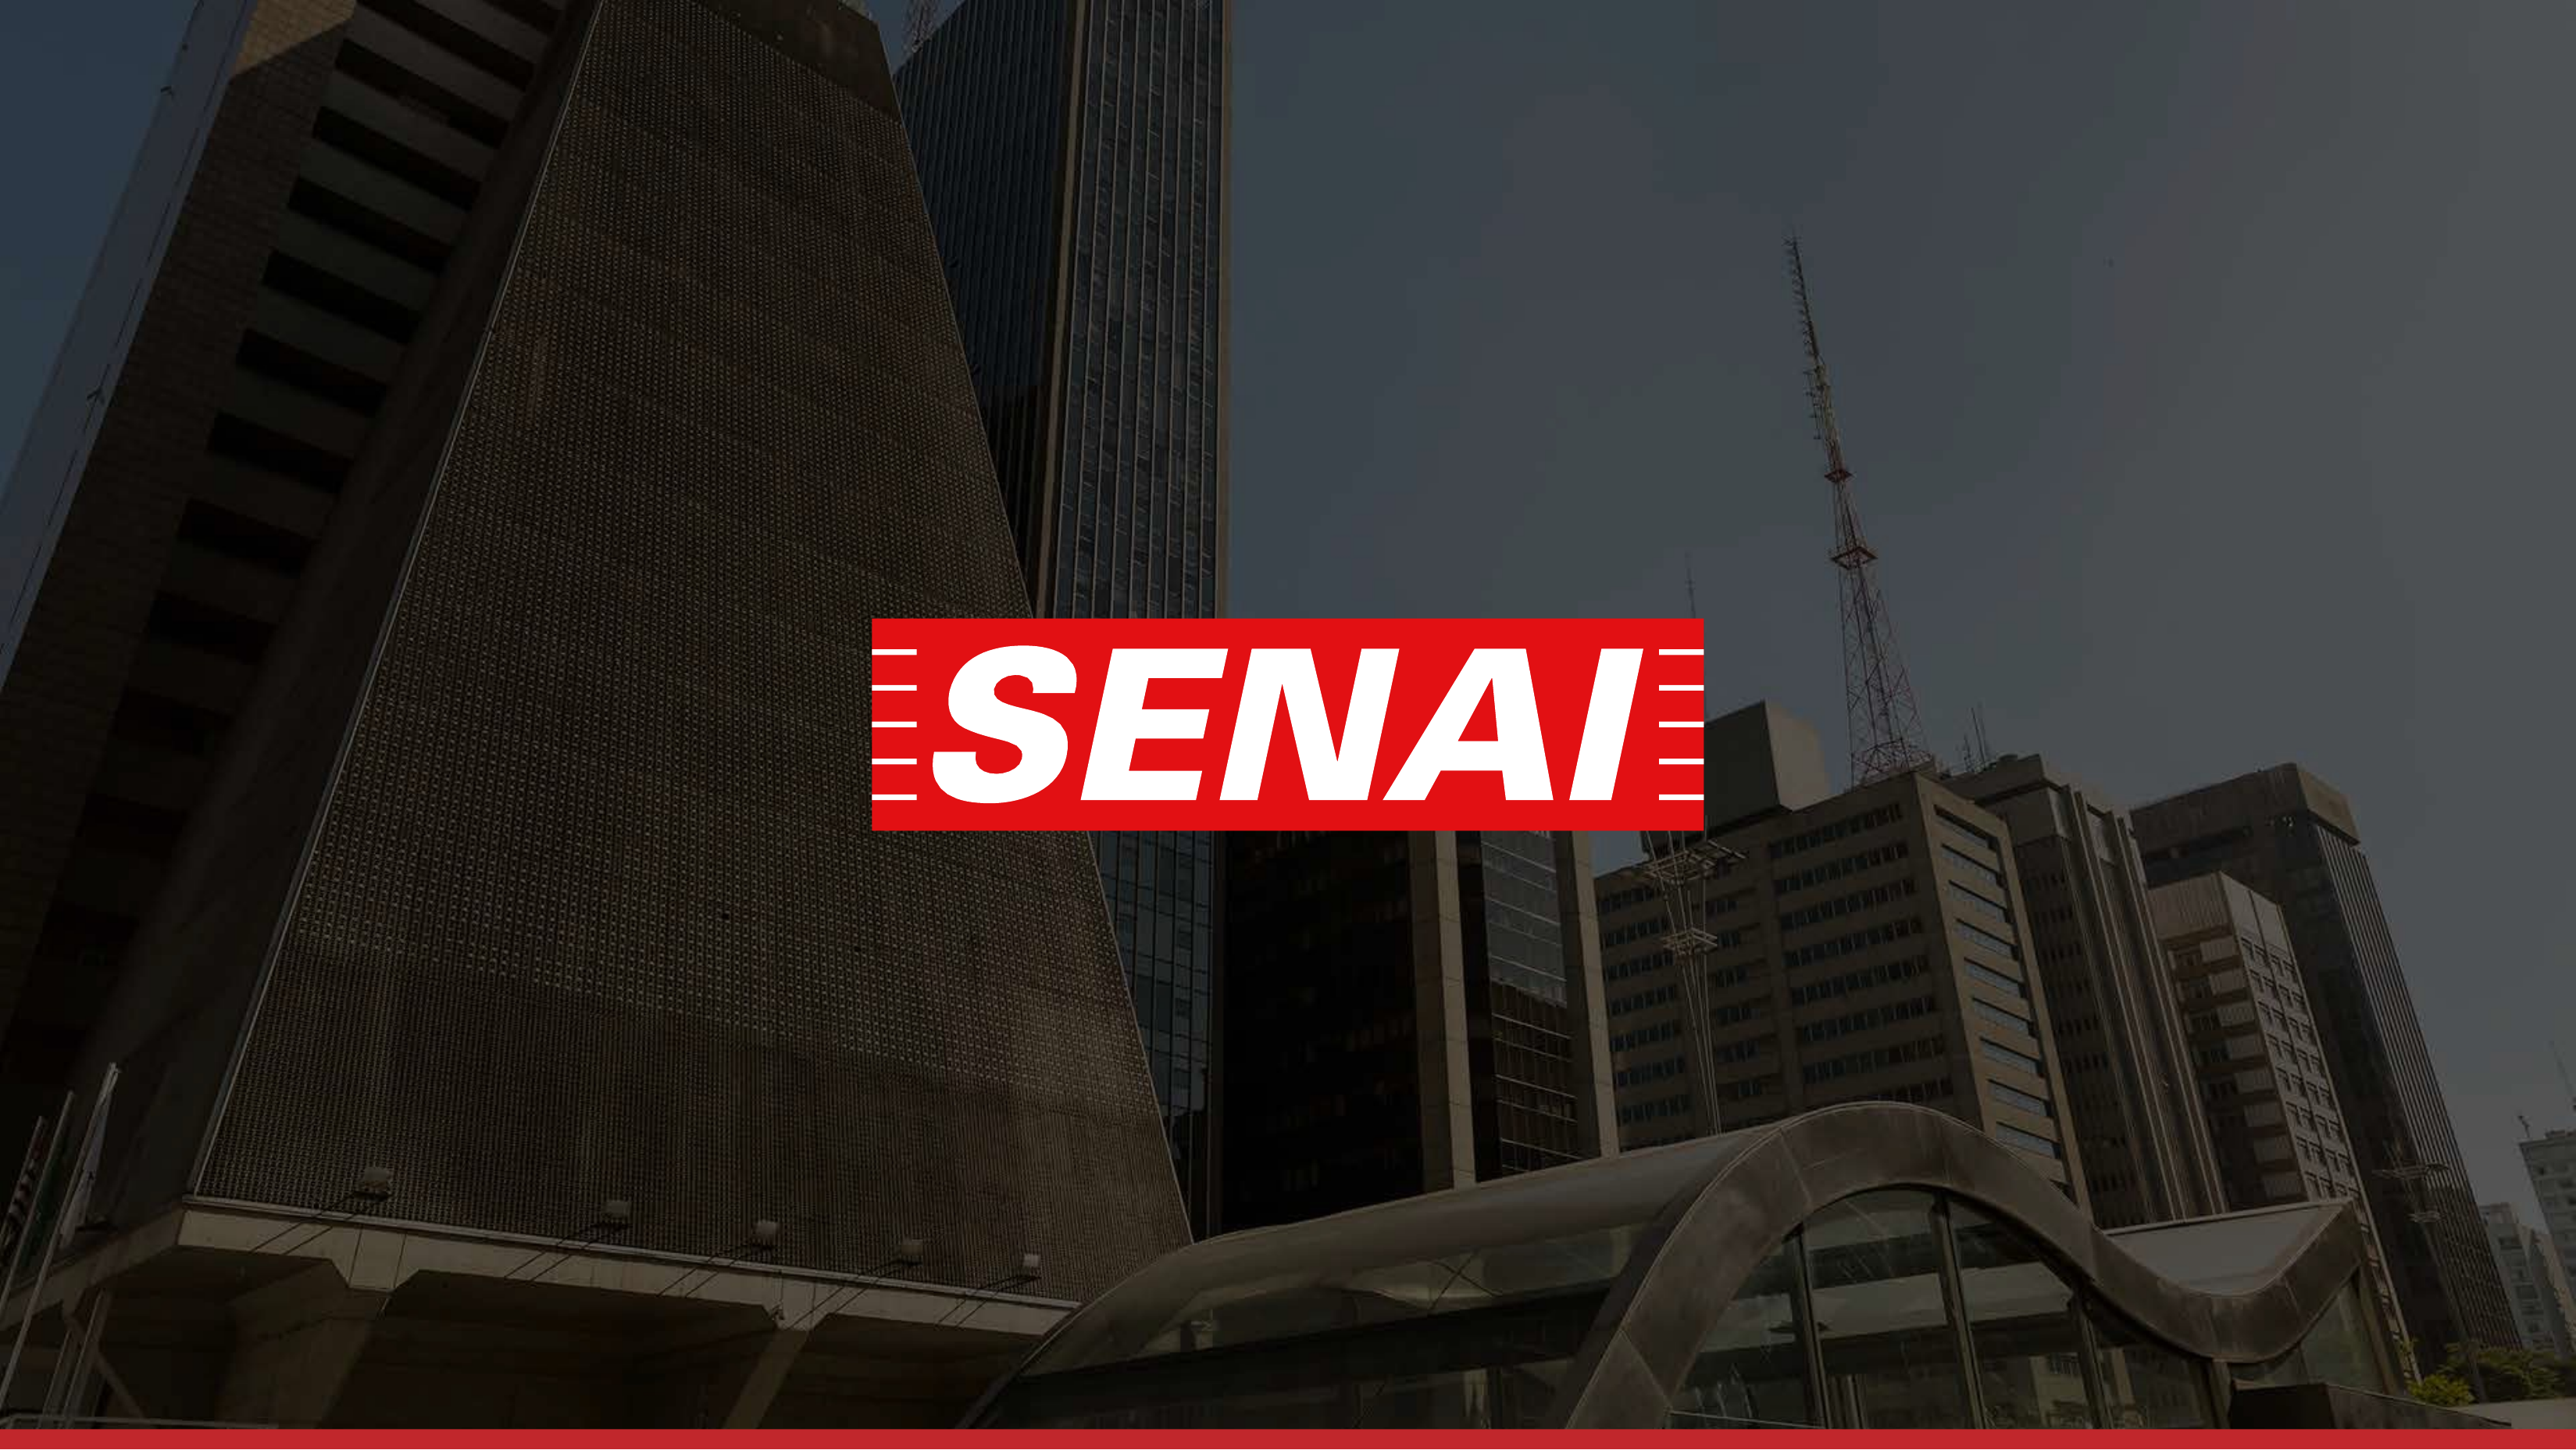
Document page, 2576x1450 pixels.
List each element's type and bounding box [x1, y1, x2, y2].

text_box [0, 0, 2576, 1450]
